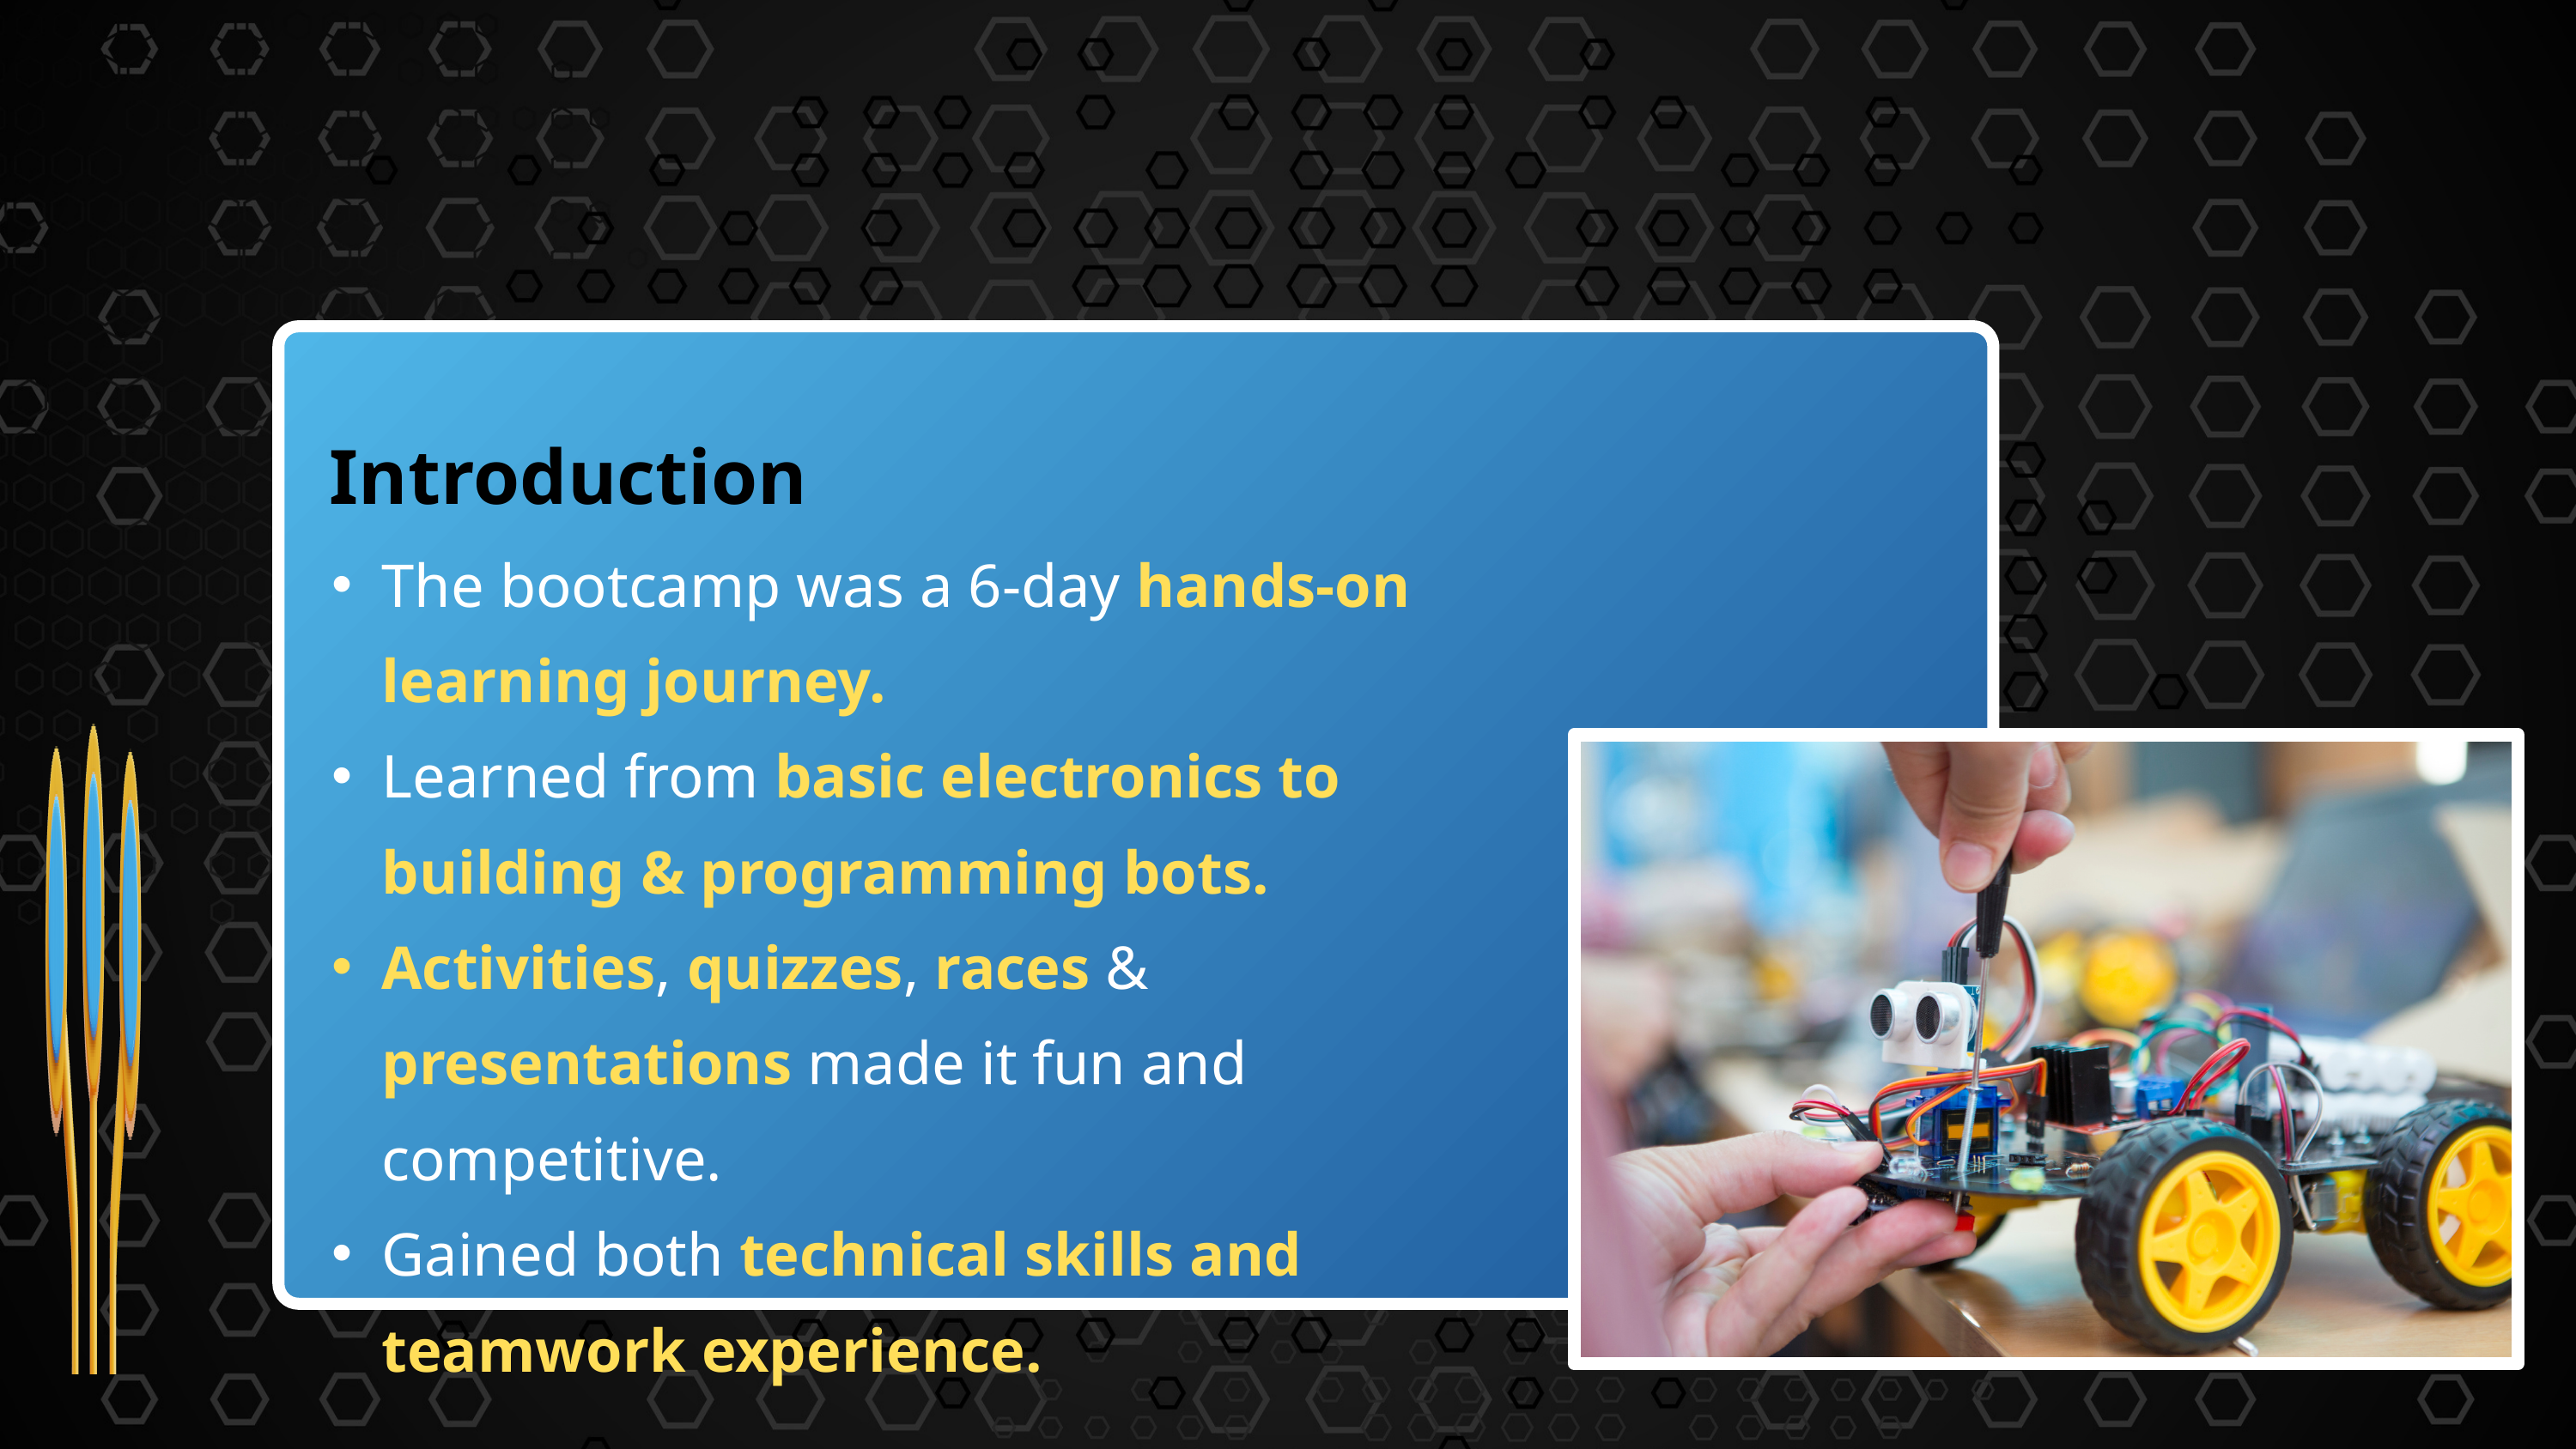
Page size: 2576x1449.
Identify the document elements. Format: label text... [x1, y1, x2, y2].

text_box The bootcamp was a 6-day hands-on learning journey. Learned from basic electronics to building & programming bots. Activities, quizzes, races & presentations made it fun and competitive. Gained both technical skills and teamwork experience. [281, 1311, 1575, 1449]
text_box [0, 724, 157, 1374]
text_box [1575, 735, 2518, 1364]
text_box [278, 325, 1994, 1304]
text_box [0, 0, 2576, 1449]
